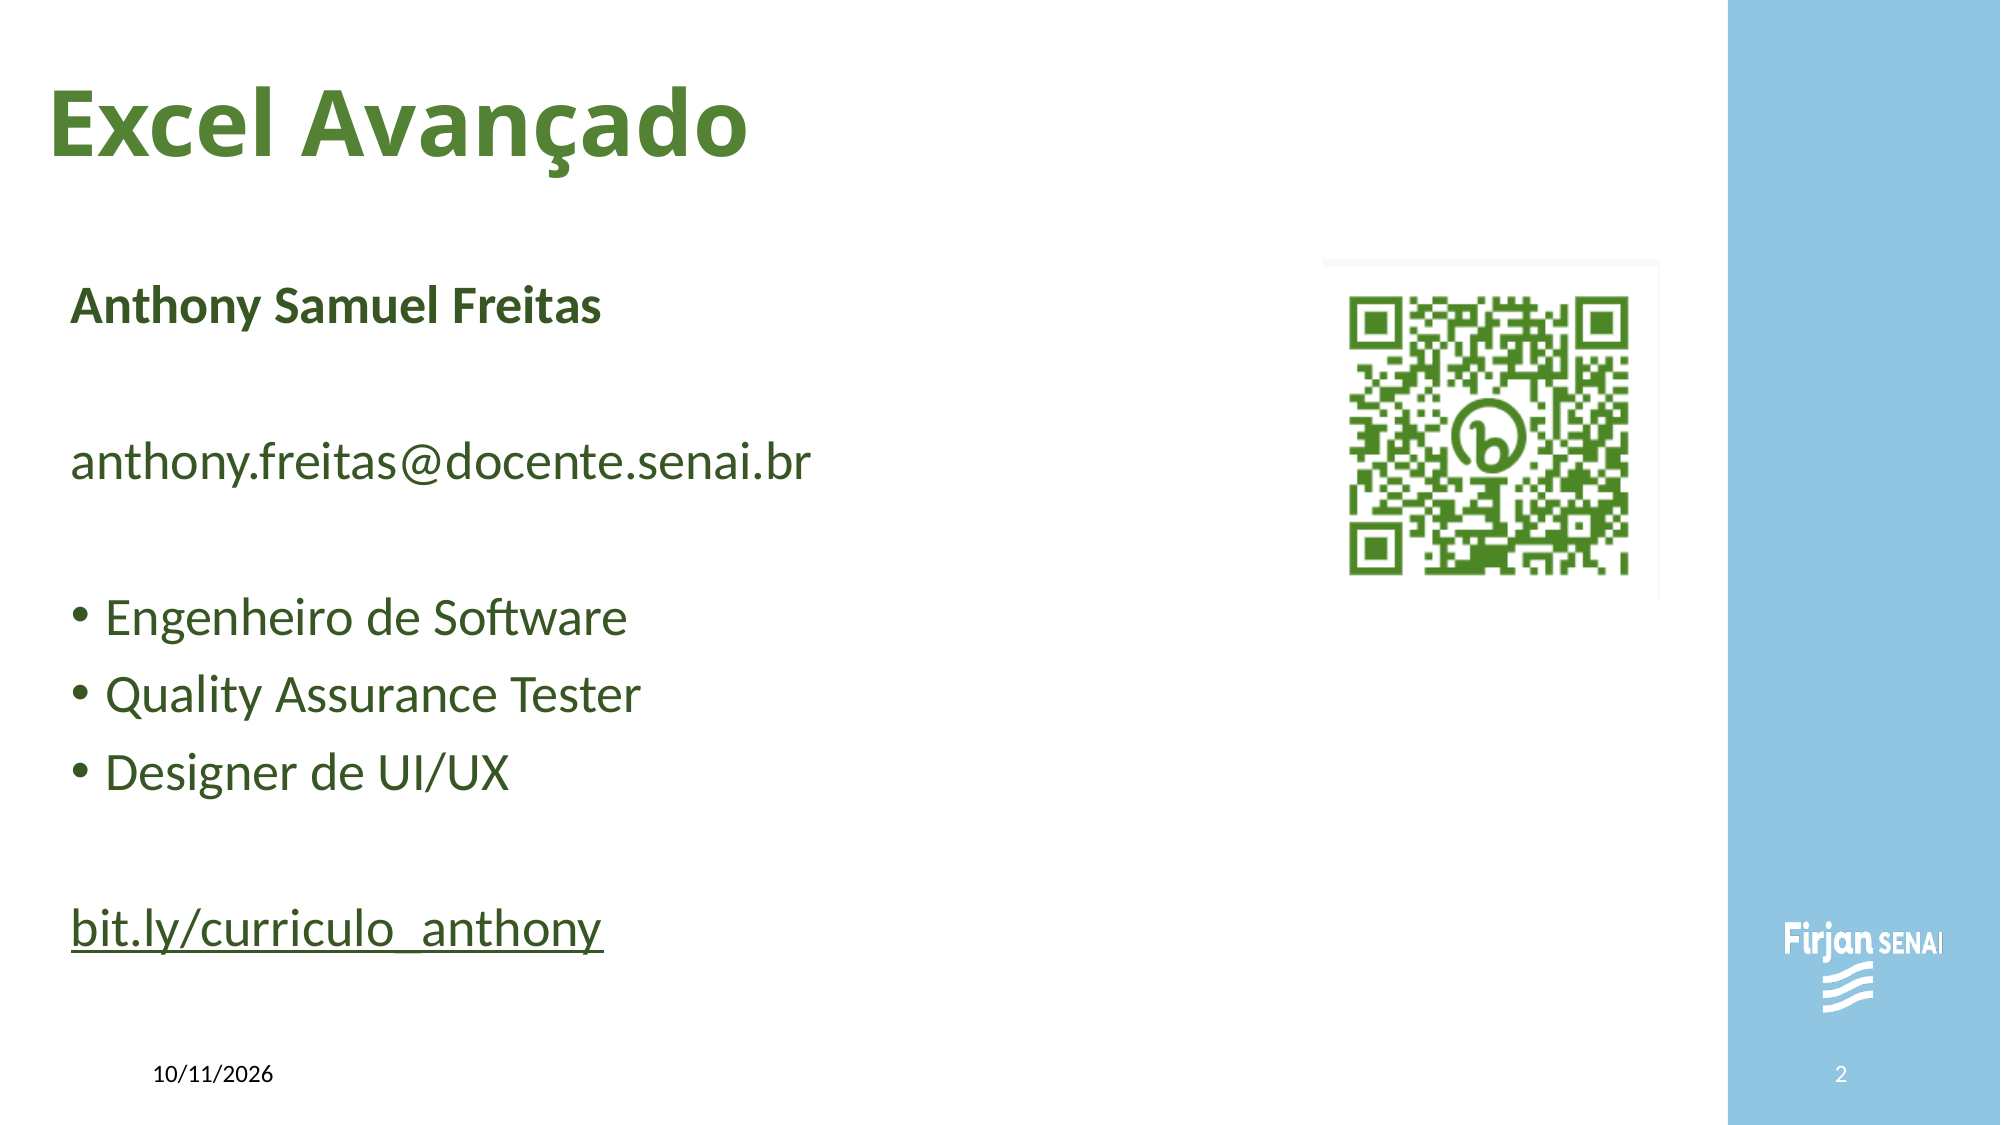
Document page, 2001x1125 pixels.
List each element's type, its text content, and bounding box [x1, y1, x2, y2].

picture [1323, 259, 1660, 599]
slide_number 2 [1412, 1042, 1863, 1103]
text_box Anthony Samuel Freitas anthony.freitas@docente.senai.br Engenheiro de Software Quality Assurance Tester Designer de UI/UX bit.ly/curriculo_anthony [55, 269, 1660, 966]
title Excel Avançado [31, 18, 1700, 236]
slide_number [137, 1042, 588, 1103]
text_box [1727, 0, 2000, 1125]
picture [1780, 918, 1945, 1014]
